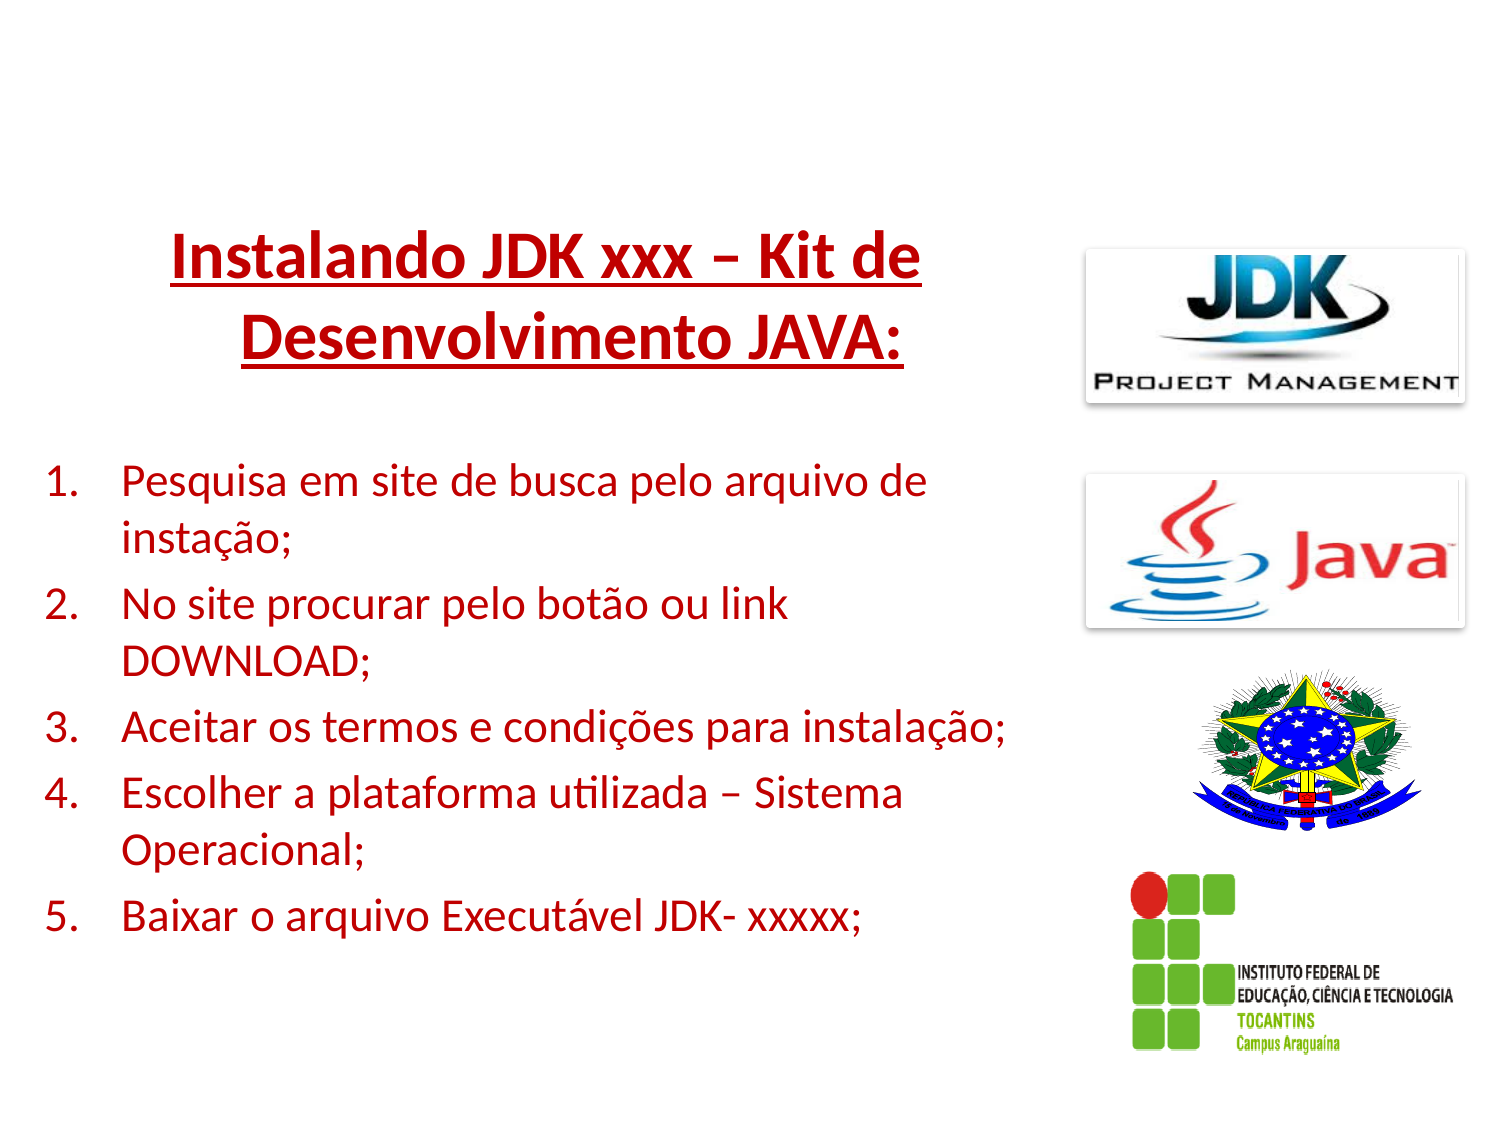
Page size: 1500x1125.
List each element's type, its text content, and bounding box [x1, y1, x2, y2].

picture [1127, 869, 1459, 1059]
picture [1186, 668, 1422, 835]
picture [1092, 255, 1459, 398]
list Instalando JDK xxx – Kit de Desenvolvimento JAVA: Pesquisa em site de busca pelo arquivo de instação; No site procurar pelo botão ou link DOWNLOAD; Aceitar os termos e condições para instalação; Escolher a plataforma utilizada – Sistema Operacional; Baixar o arquivo Executável JDK- xxxxx; [29, 0, 1064, 950]
picture [1092, 479, 1459, 622]
